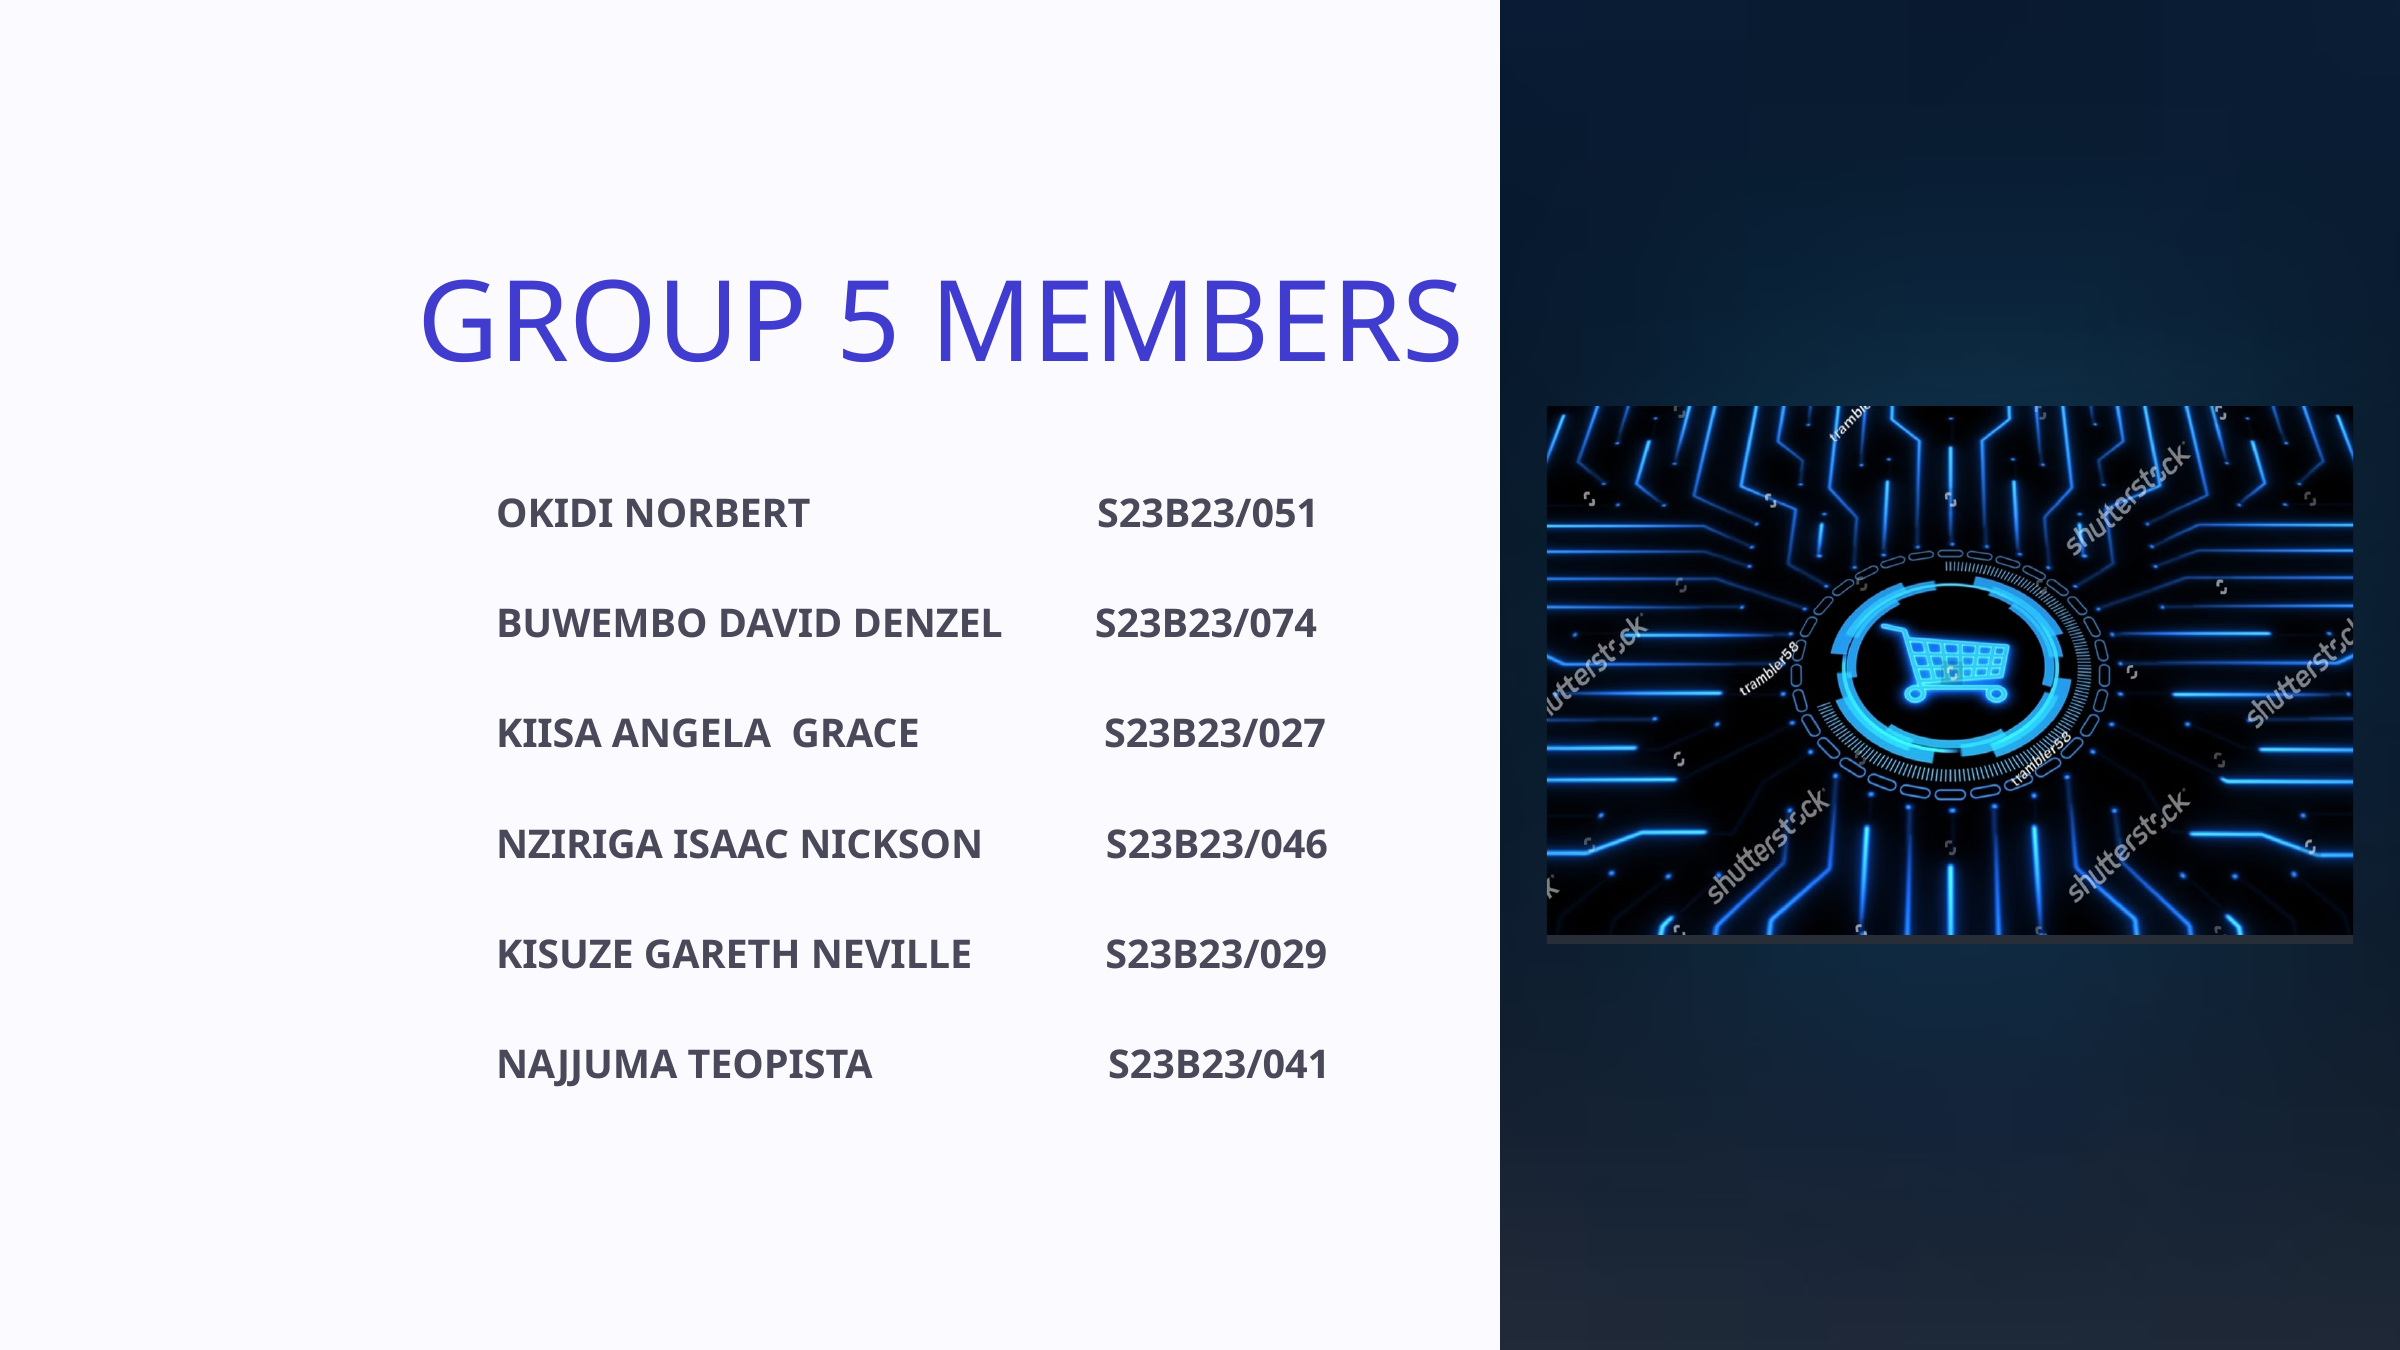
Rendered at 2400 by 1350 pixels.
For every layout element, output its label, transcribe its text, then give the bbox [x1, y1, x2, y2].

text_box GROUP 5 MEMBERS [417, 257, 1338, 385]
text_box KIISA ANGELA GRACE S23B23/027 [495, 691, 1483, 756]
text_box NAJJUMA TEOPISTA S23B23/041 [495, 1022, 1483, 1087]
text_box BUWEMBO DAVID DENZEL S23B23/074 [495, 580, 1483, 646]
text_box OKIDI NORBERT S23B23/051 [495, 470, 1483, 536]
text_box KISUZE GARETH NEVILLE S23B23/029 [495, 911, 1483, 977]
text_box NZIRIGA ISAAC NICKSON S23B23/046 [495, 801, 1483, 867]
picture [1499, 0, 2400, 1350]
